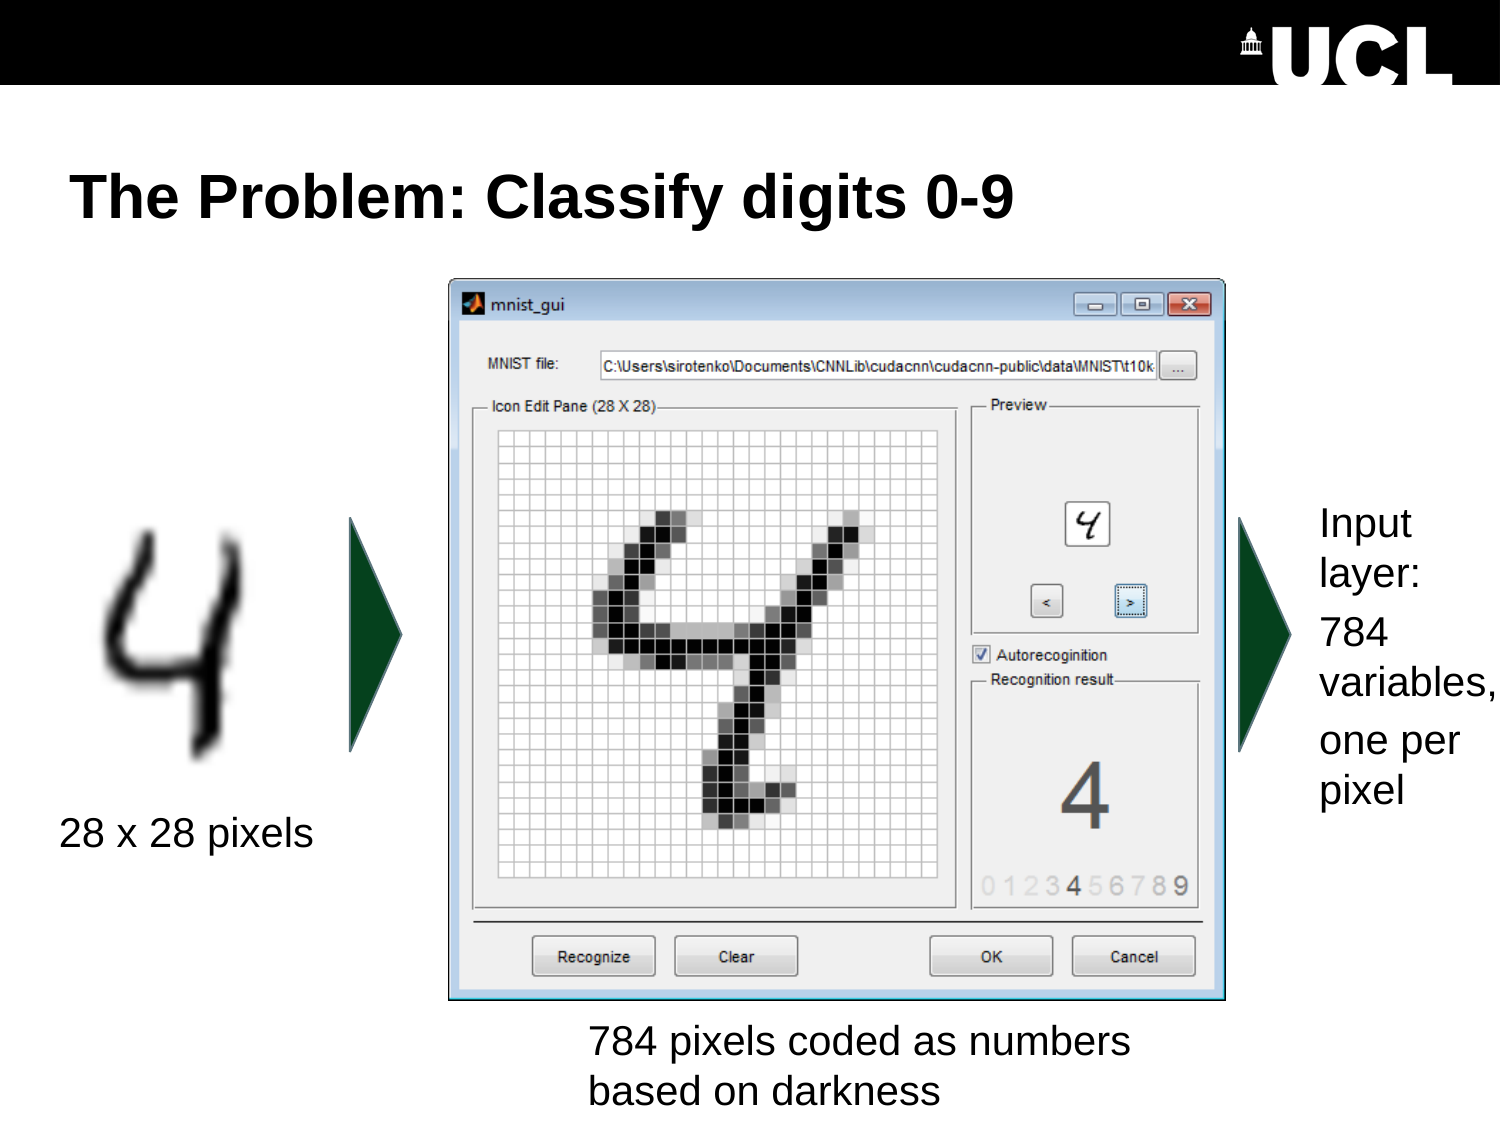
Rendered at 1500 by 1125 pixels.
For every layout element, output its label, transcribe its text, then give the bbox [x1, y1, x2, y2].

text_box [348, 517, 403, 753]
text_box 784 pixels coded as numbers based on darkness [572, 1006, 1181, 1125]
list 28 x 28 pixels [43, 797, 652, 1046]
text_box [1238, 517, 1292, 753]
picture [0, 0, 1500, 85]
text_box Input layer: 784 variables, one per pixel [1304, 488, 1500, 737]
picture [448, 278, 1226, 1001]
picture [39, 475, 307, 794]
title The Problem: Classify digits 0-9 [54, 148, 1447, 362]
